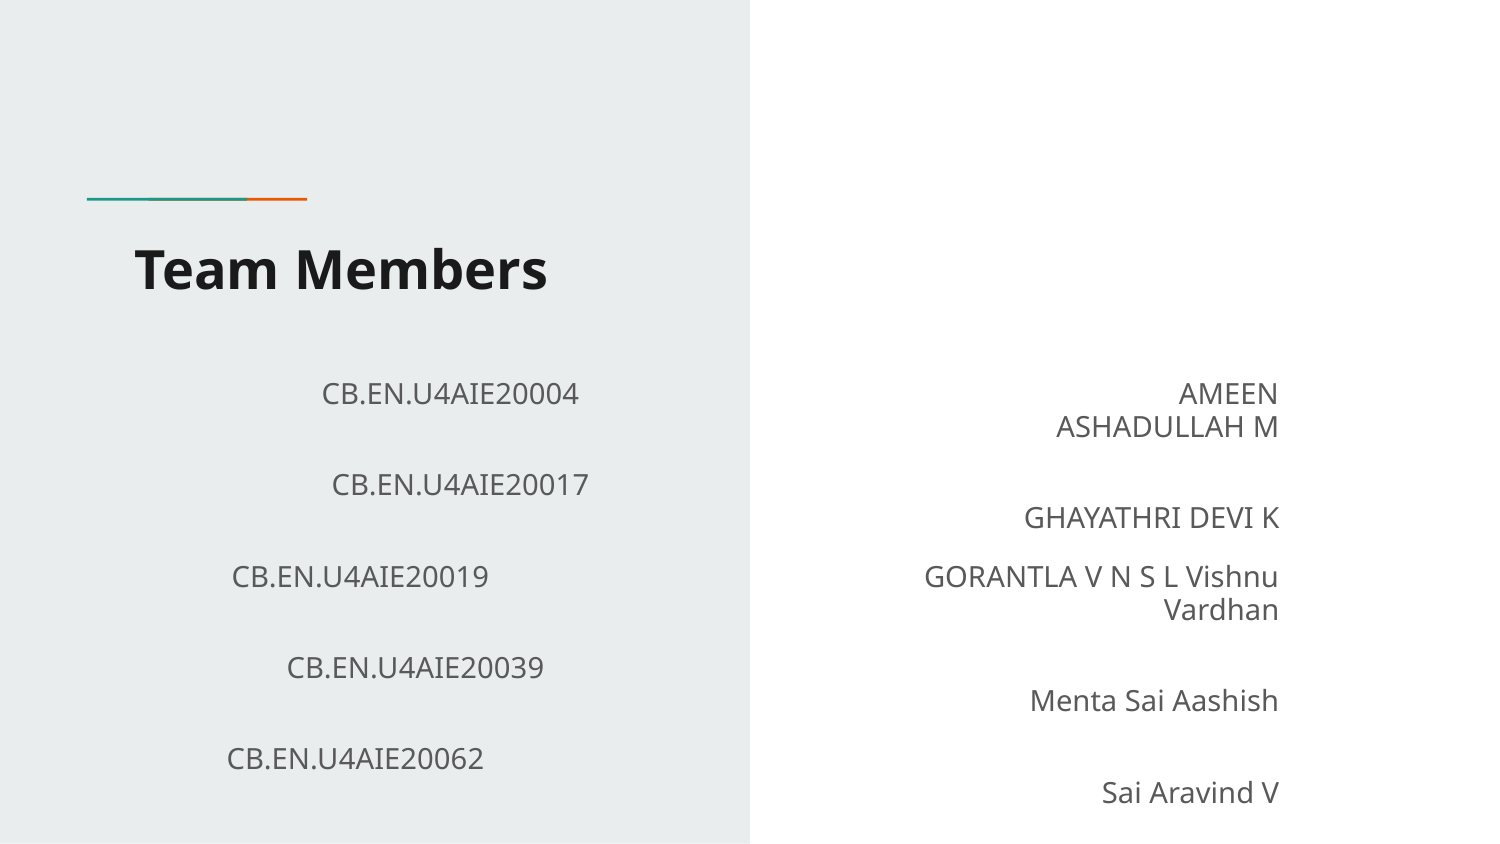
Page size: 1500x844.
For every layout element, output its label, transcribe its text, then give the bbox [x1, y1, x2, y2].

title Team Members [119, 216, 662, 494]
list CB.EN.U4AIE20004 AMEEN ASHADULLAH M CB.EN.U4AIE20017 GHAYATHRI DEVI K CB.EN.U4AIE20019 GORANTLA V N S L Vishnu Vardhan CB.EN.U4AIE20039 Menta Sai Aashish CB.EN.U4AIE20062 Sai Aravind V [205, 362, 1295, 672]
